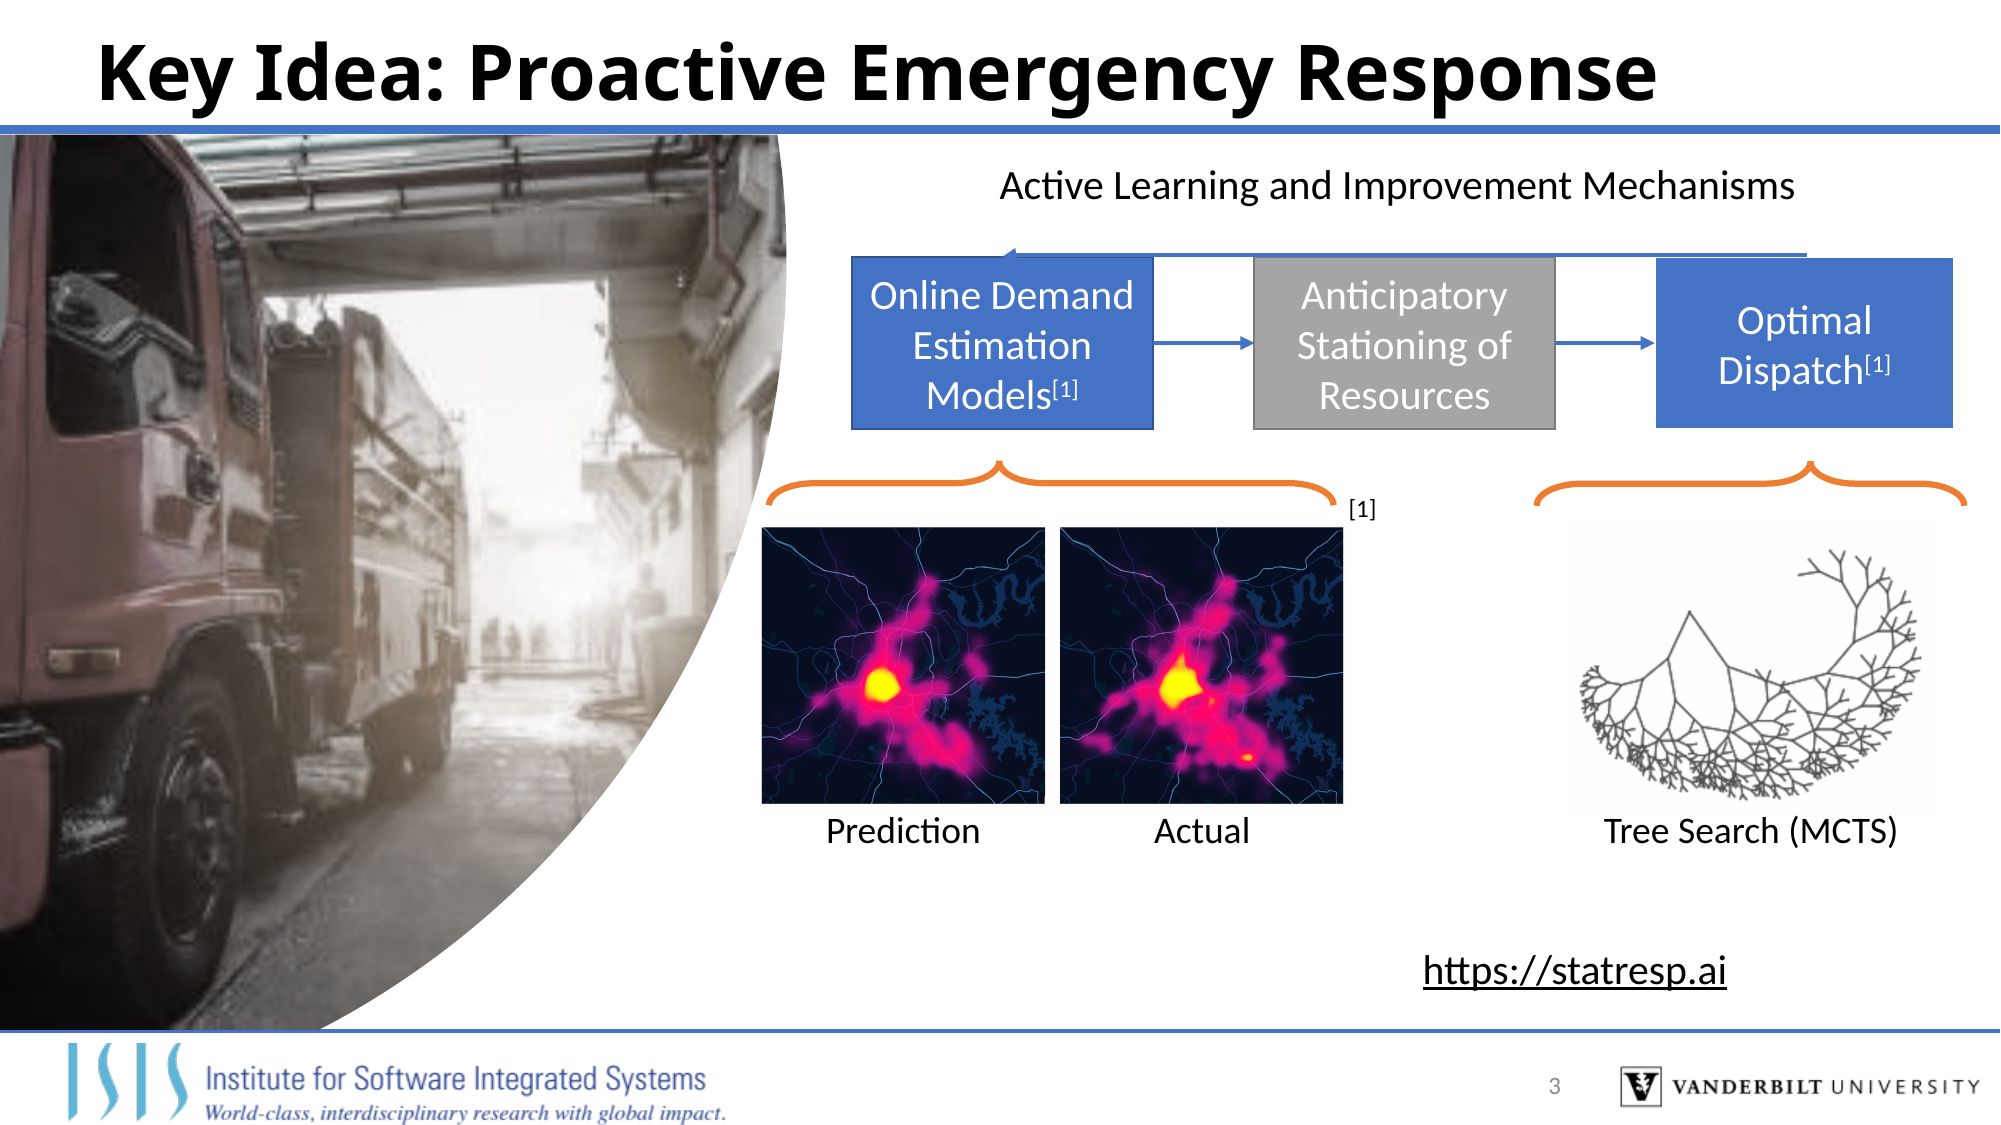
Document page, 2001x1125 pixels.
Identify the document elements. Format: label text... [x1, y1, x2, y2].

text_box Actual [1139, 814, 1266, 859]
title Key Idea: Proactive Emergency Response [80, 23, 1403, 125]
text_box Anticipatory Stationing of Resources [1253, 257, 1403, 430]
picture [1564, 518, 1937, 815]
text_box Online Demand Estimation Models[1] [851, 256, 1154, 430]
text_box [787, 461, 1333, 506]
title Key Idea: Proactive Emergency Response [1404, 23, 2000, 125]
text_box Tree Search (MCTS) [1588, 815, 1914, 859]
text_box Active Learning and Improvement Mechanisms [984, 150, 1403, 216]
text_box Optimal Dispatch[1] [1653, 255, 1957, 431]
picture [0, 134, 1350, 1031]
text_box Anticipatory Stationing of Resources [1404, 257, 1556, 430]
text_box Prediction [811, 814, 996, 859]
text_box [1536, 461, 1965, 506]
text_box https://statresp.ai [1407, 935, 1981, 1001]
slide_number 3 [1126, 1054, 1577, 1115]
text_box Active Learning and Improvement Mechanisms [1404, 150, 1811, 216]
text_box [1] [1333, 484, 1392, 530]
